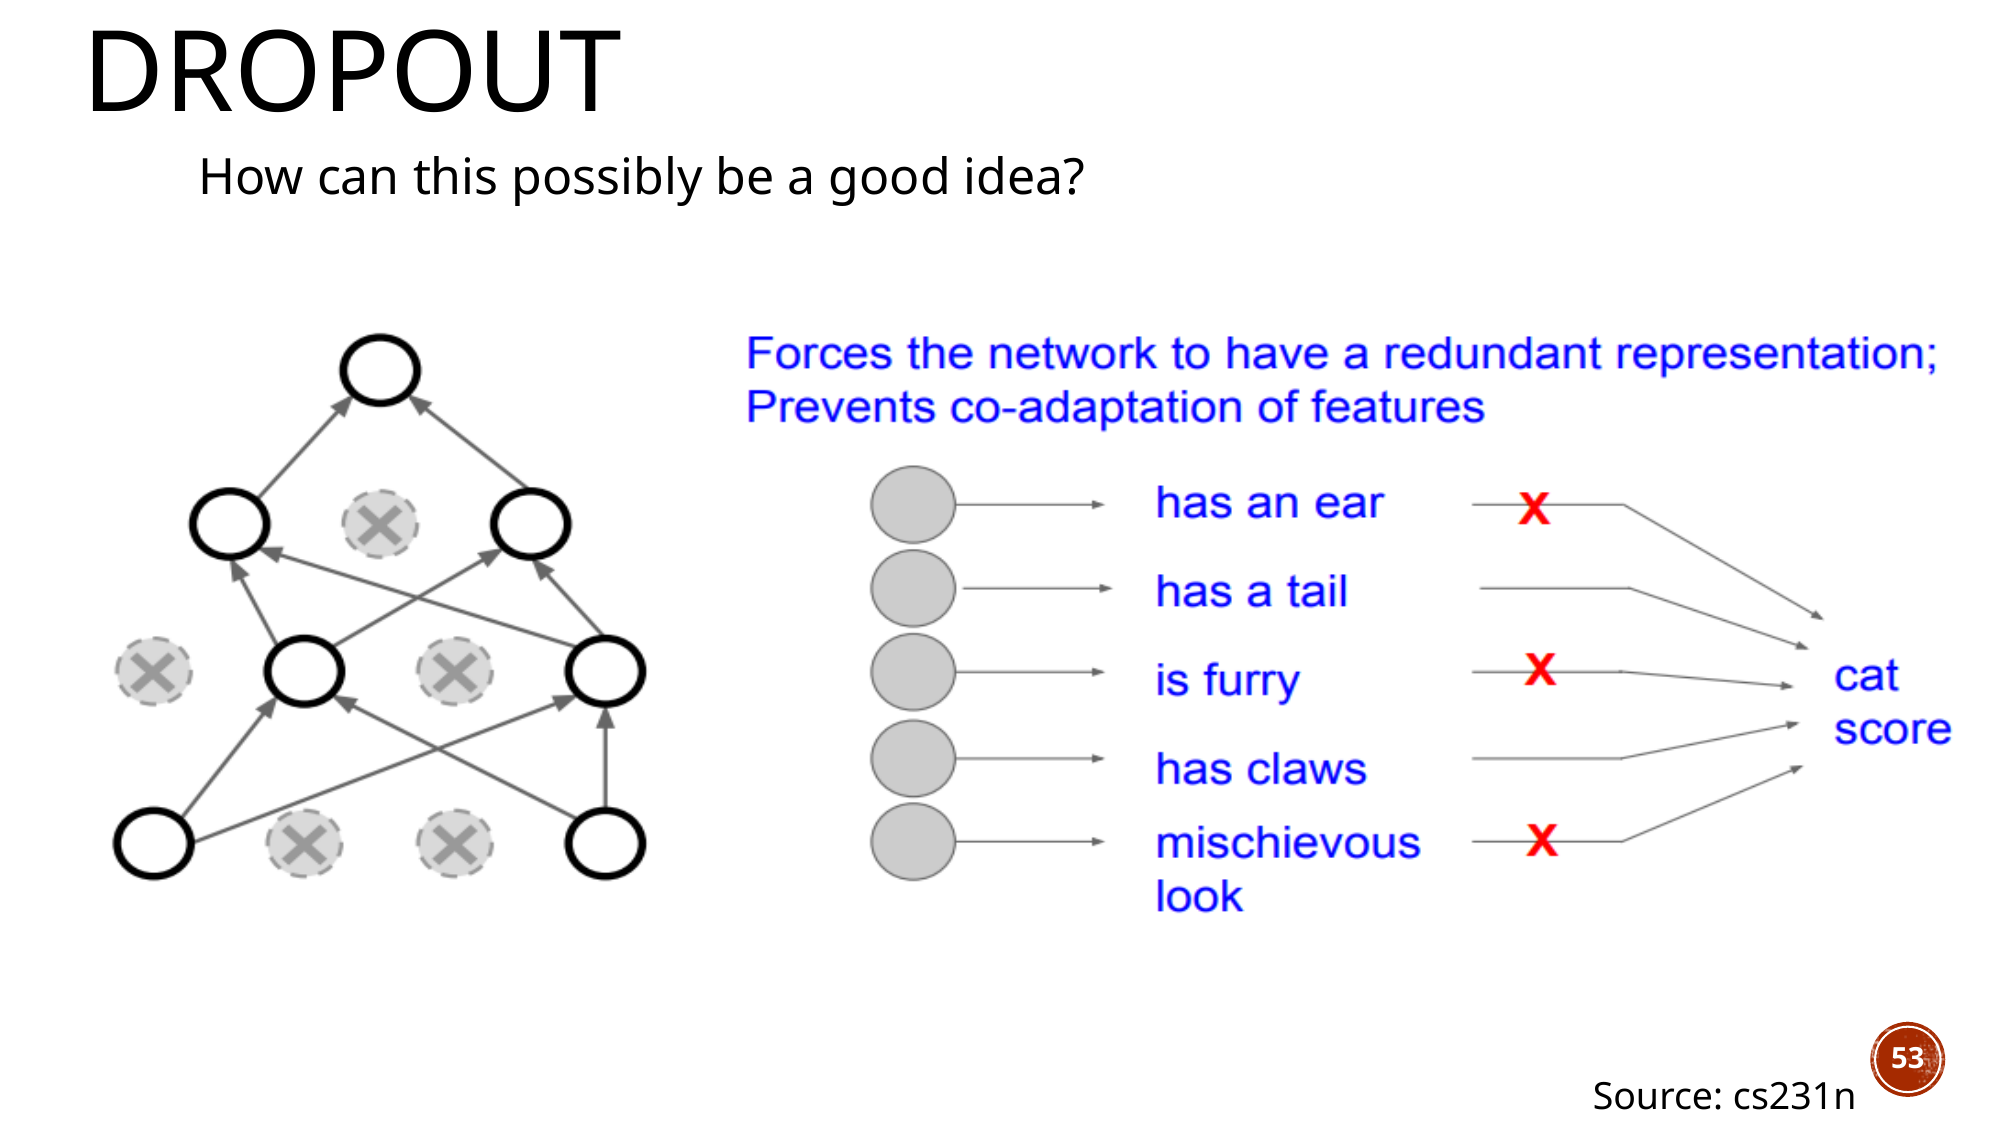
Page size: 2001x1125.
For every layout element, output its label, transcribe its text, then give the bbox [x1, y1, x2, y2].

picture [87, 310, 1964, 924]
text_box How can this possibly be a good idea? [183, 137, 2000, 213]
title Dropout [67, 0, 1867, 150]
slide_number 53 [1855, 1028, 1961, 1089]
text_box Source: cs231n [1578, 1064, 1872, 1125]
